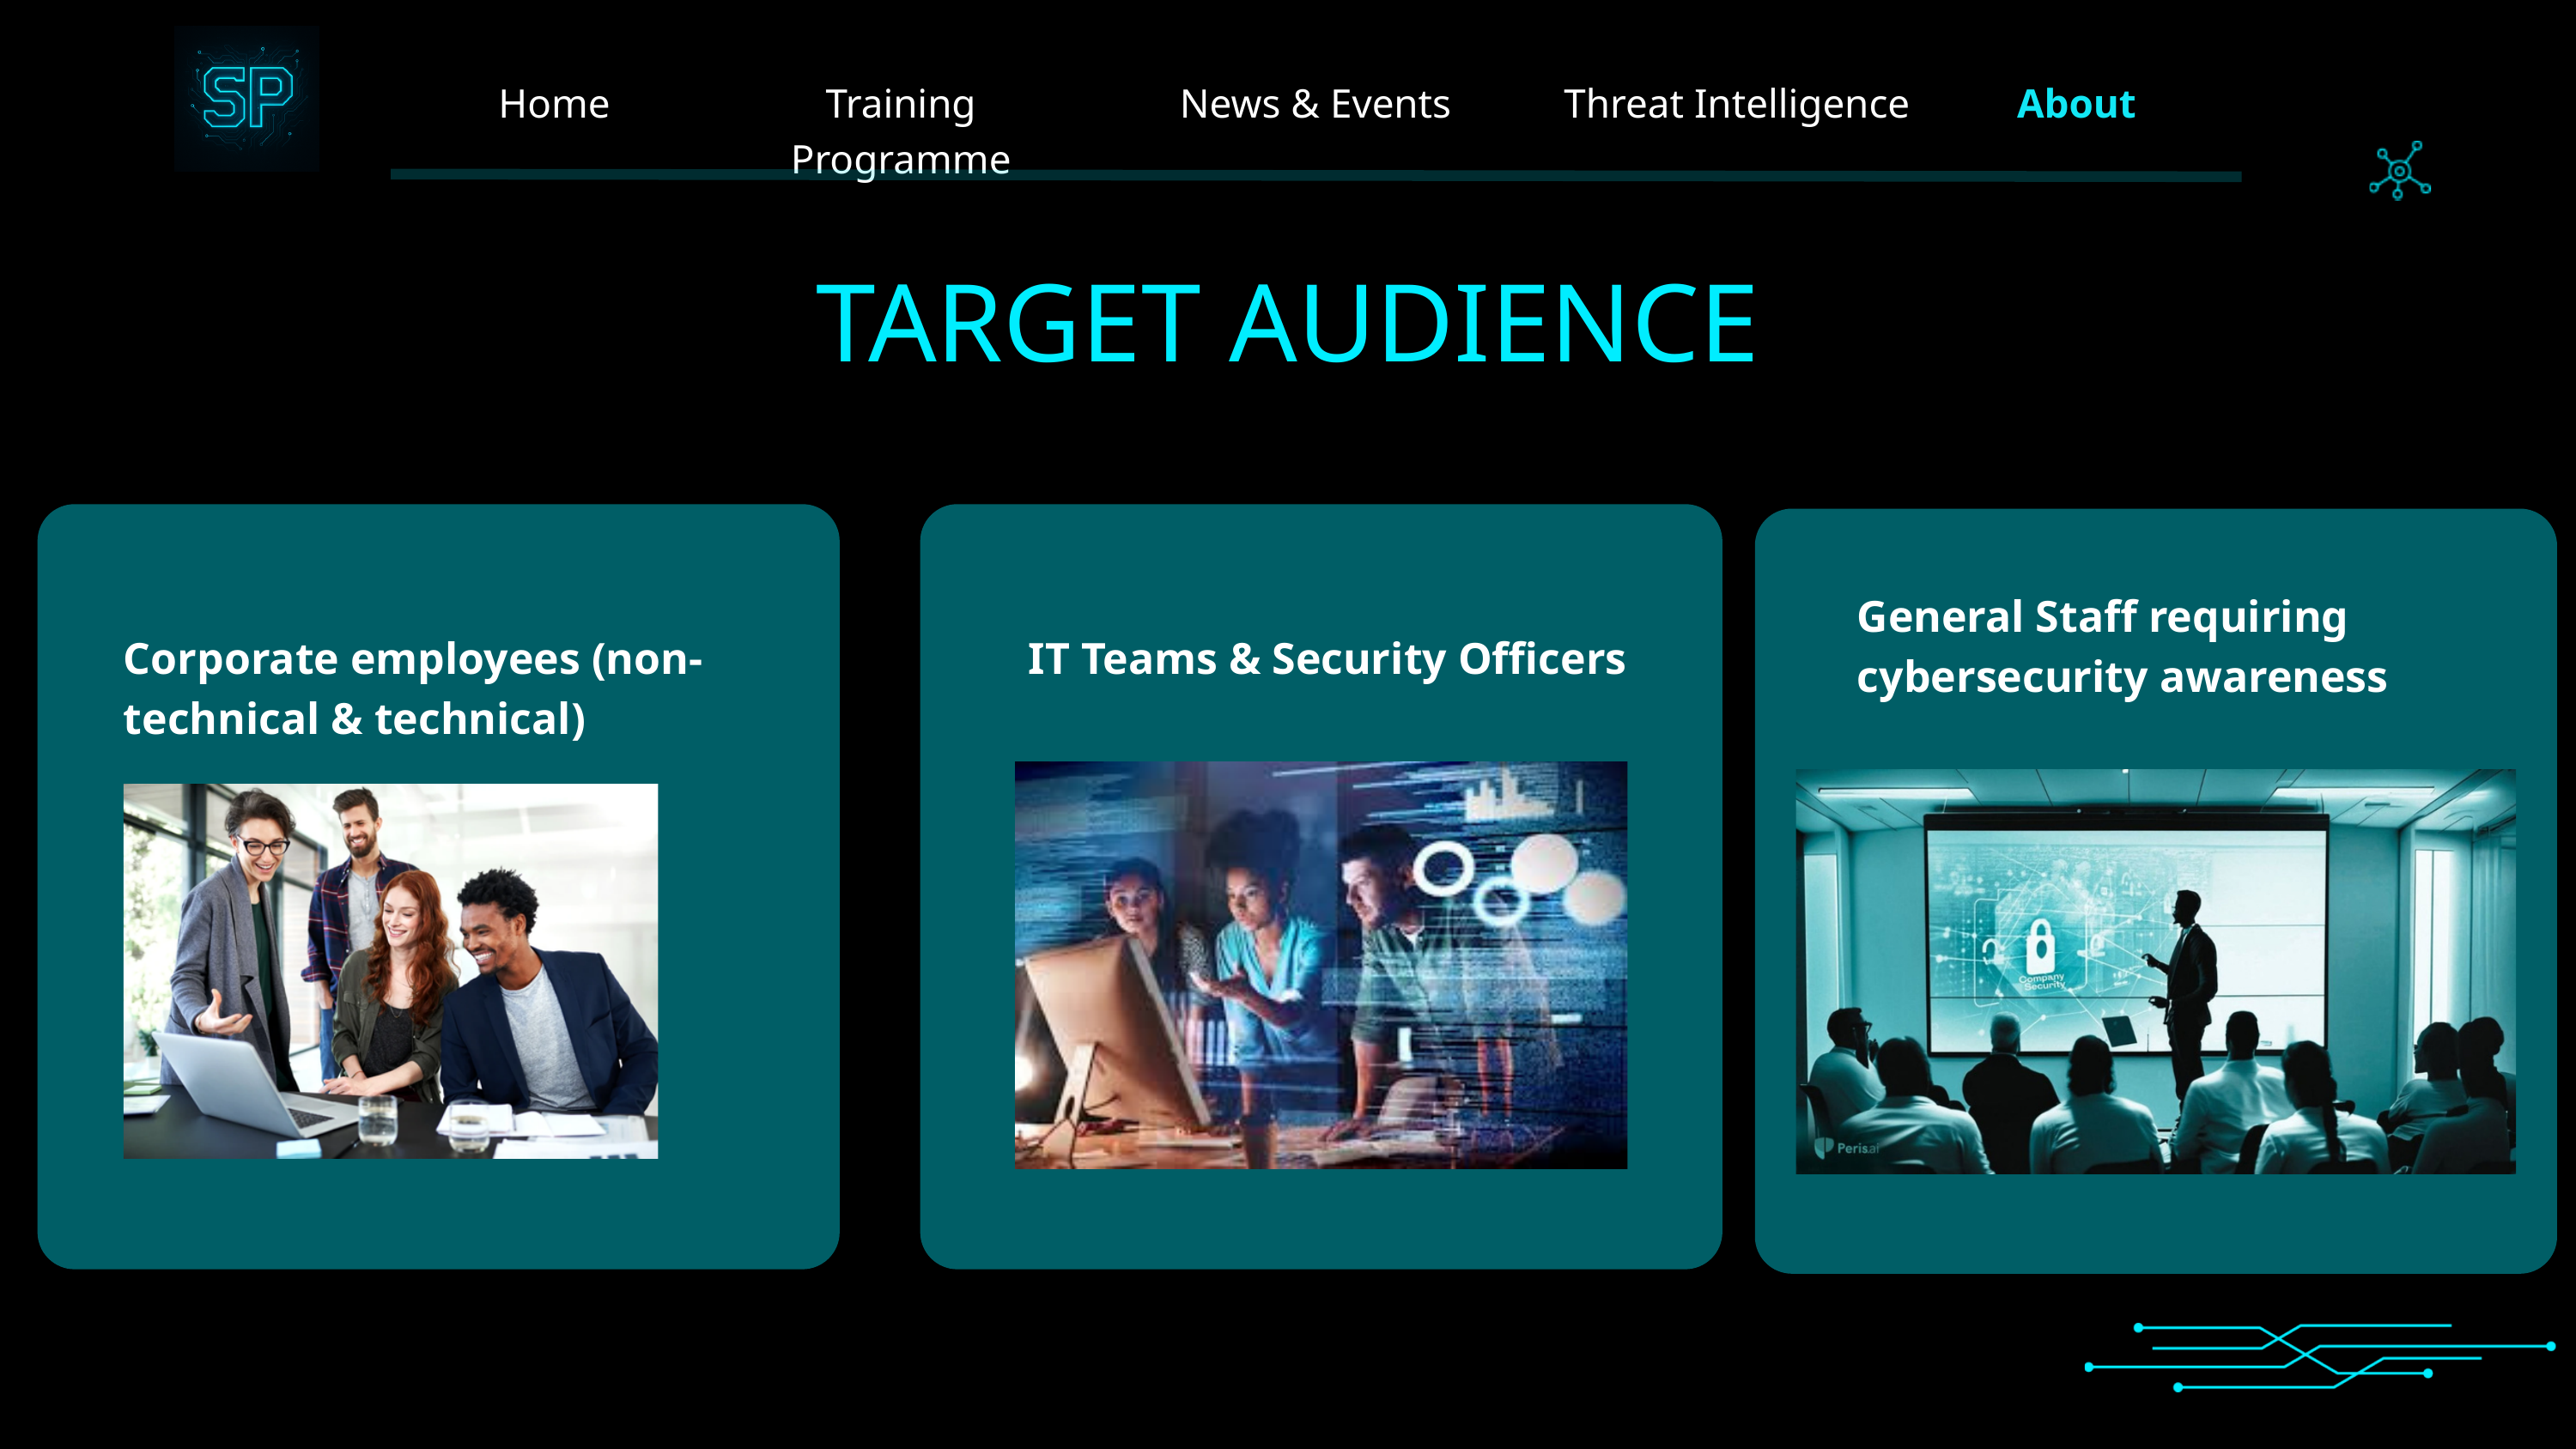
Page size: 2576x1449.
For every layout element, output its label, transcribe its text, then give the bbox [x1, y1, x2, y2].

text_box [2369, 141, 2432, 201]
text_box Training Programme [716, 175, 1086, 182]
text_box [920, 504, 1723, 1270]
text_box [173, 26, 319, 172]
text_box Training Programme [716, 70, 1086, 174]
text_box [37, 504, 841, 1270]
text_box About [1918, 70, 2235, 126]
text_box TARGET AUDIENCE [330, 276, 2246, 384]
text_box Threat Intelligence [1555, 70, 1918, 126]
text_box [2084, 1323, 2557, 1392]
text_box Home [481, 70, 628, 126]
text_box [1754, 508, 2558, 1275]
text_box News & Events [1157, 70, 1474, 126]
